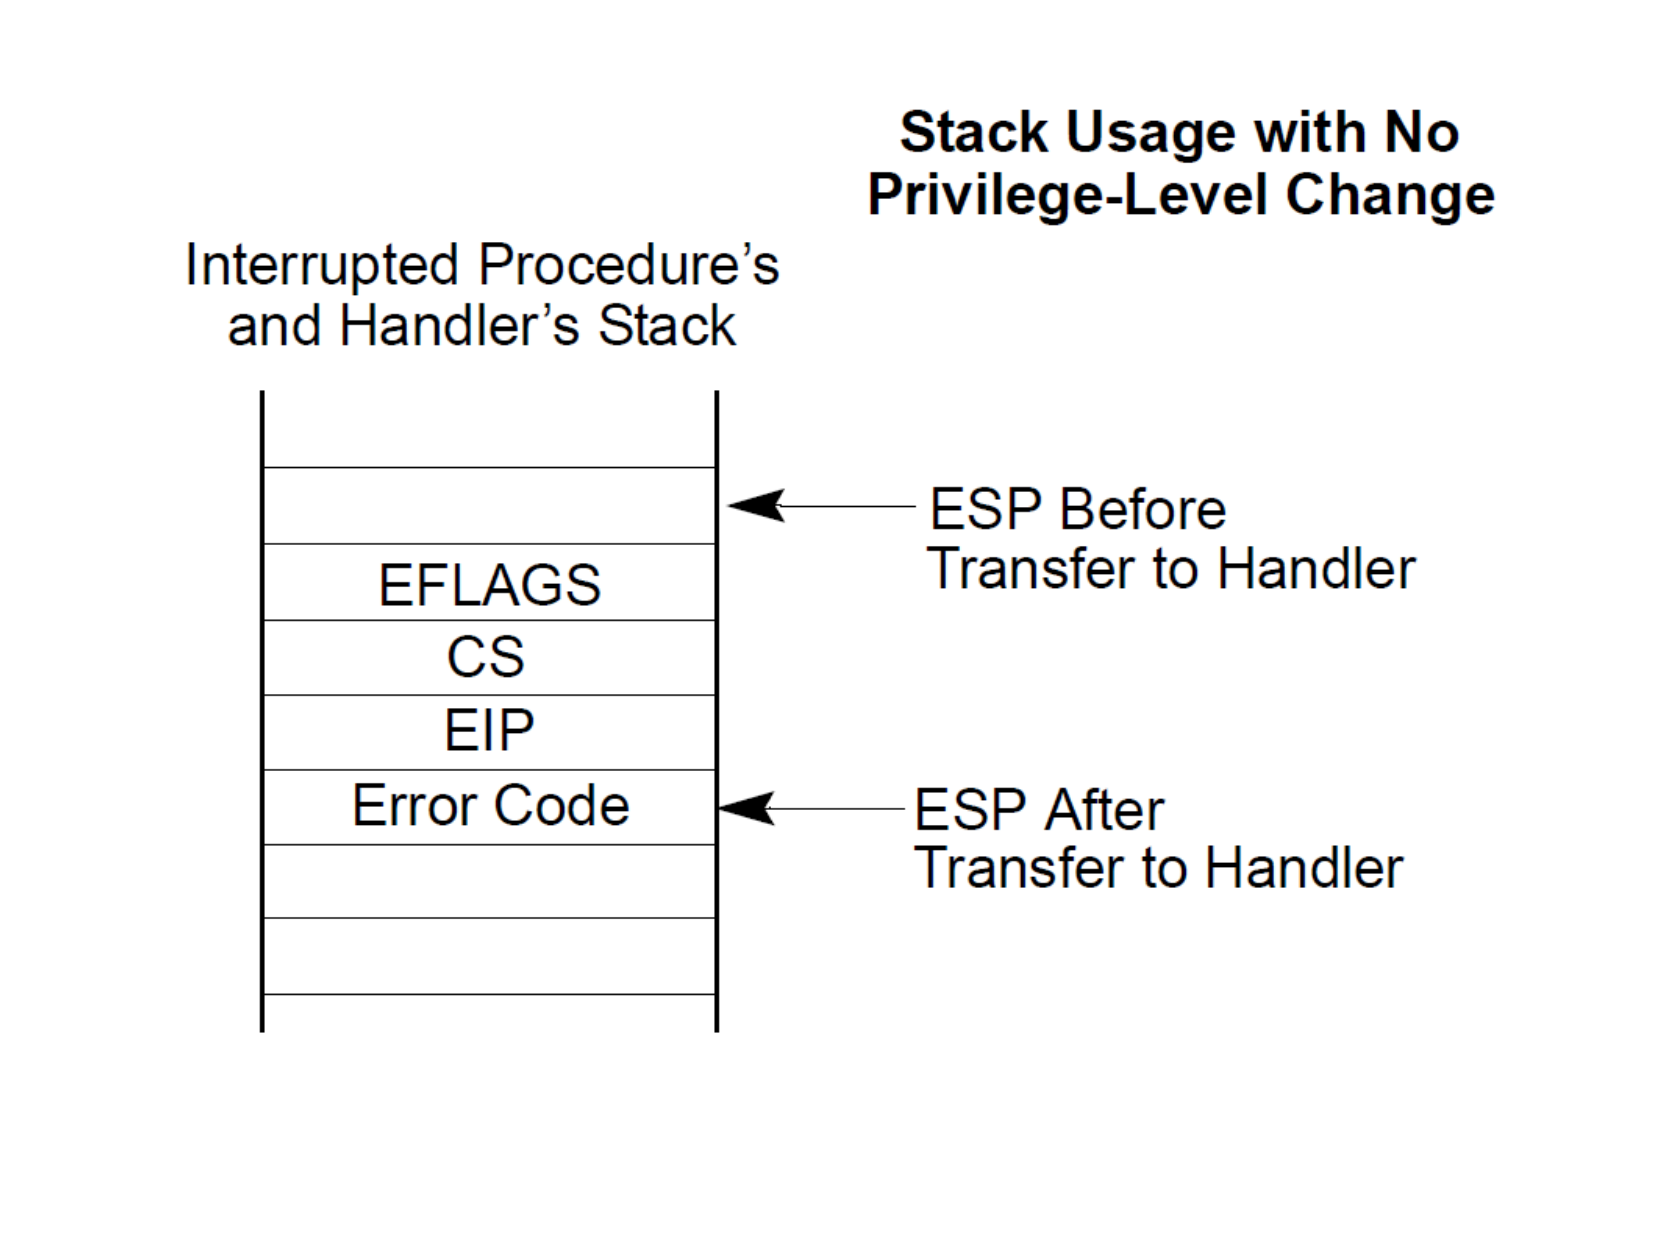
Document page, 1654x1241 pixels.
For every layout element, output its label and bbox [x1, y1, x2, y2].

picture [117, 67, 1538, 1051]
